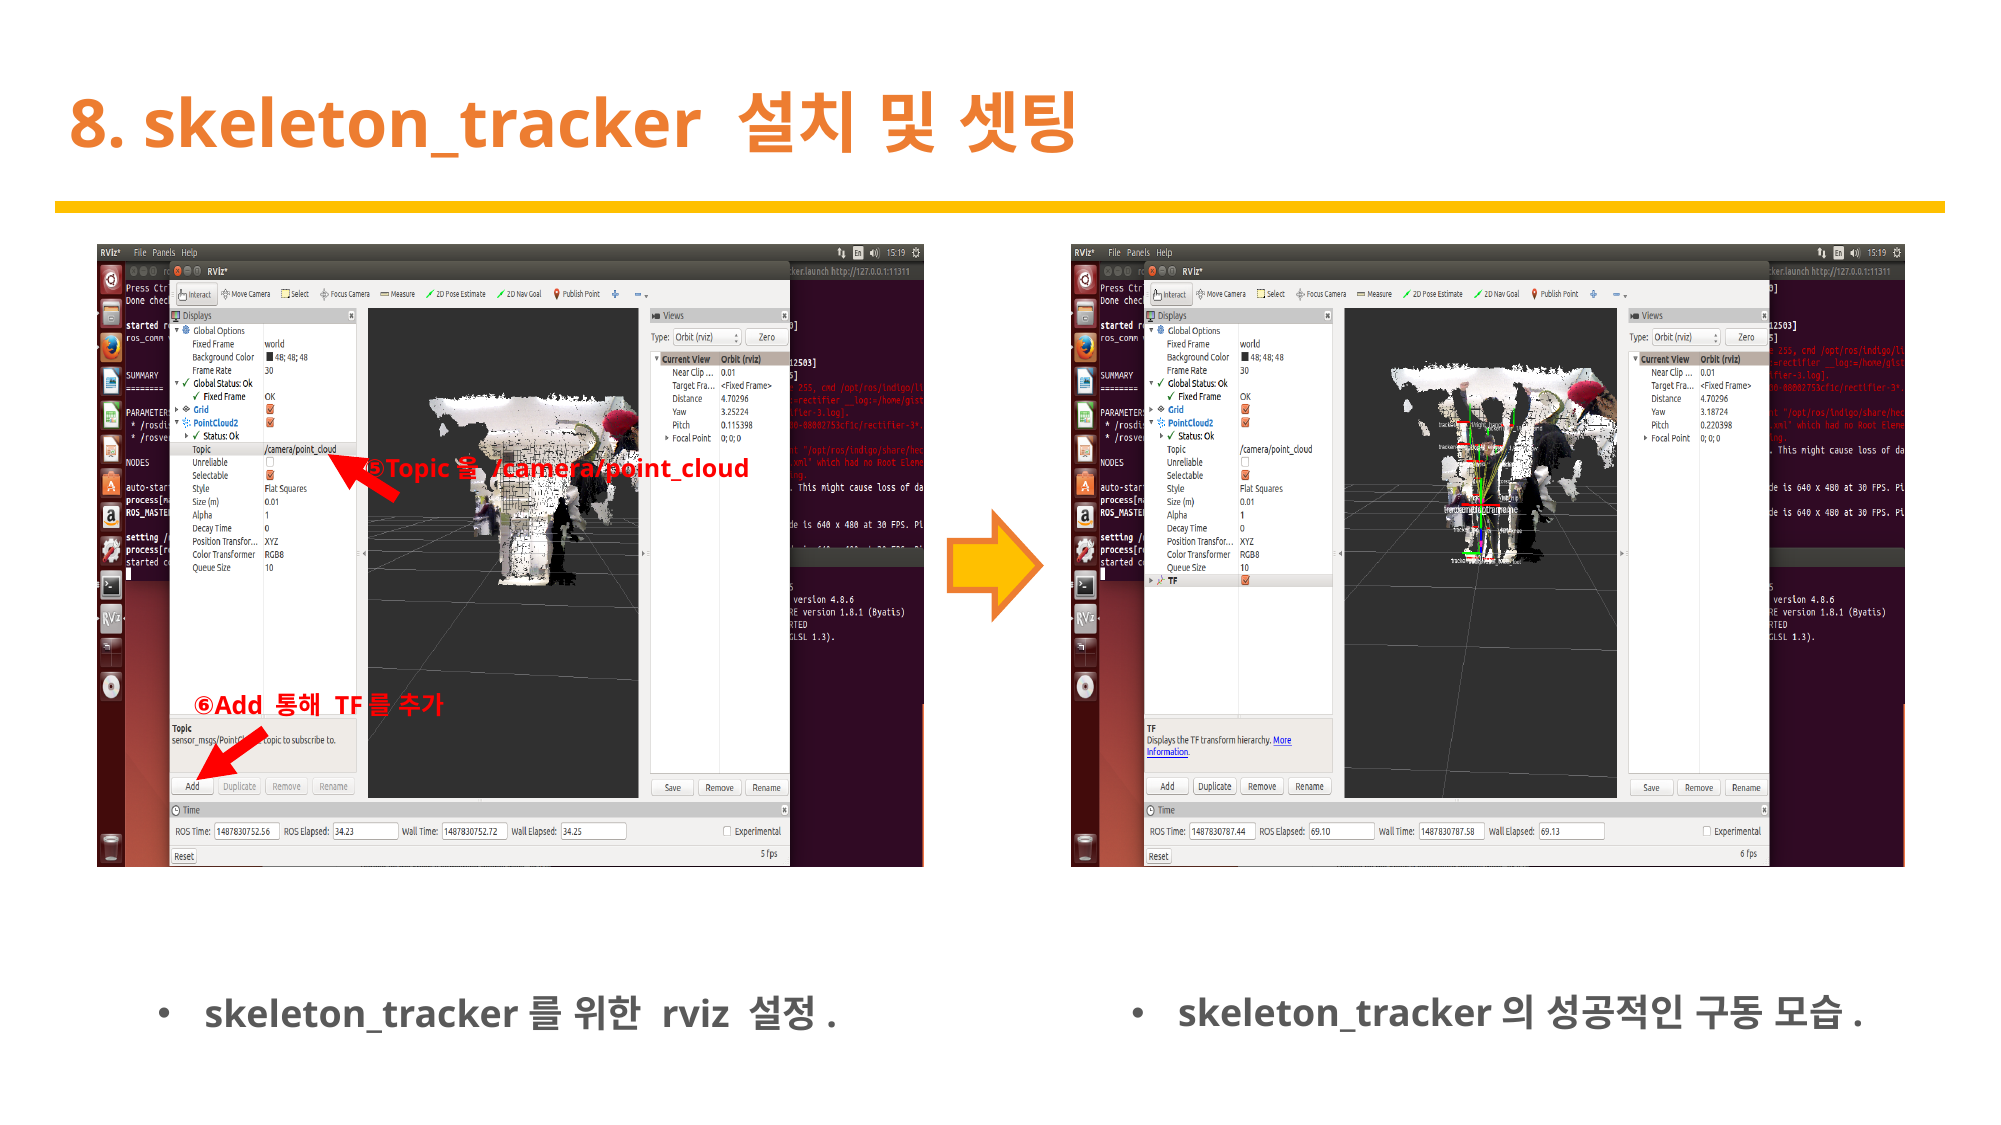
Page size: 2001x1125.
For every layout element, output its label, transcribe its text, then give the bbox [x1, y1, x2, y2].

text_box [196, 730, 266, 781]
text_box skeleton_tracker를 위한 rviz 설정. [1, 960, 994, 1043]
picture [97, 244, 924, 867]
text_box [948, 513, 1042, 618]
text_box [327, 454, 397, 498]
text_box 8. skeleton_tracker 설치 및 셋팅 [54, 73, 1927, 168]
picture [1071, 244, 1905, 867]
text_box skeleton_tracker의 성공적인 구동 모습. [1001, 959, 1993, 1042]
